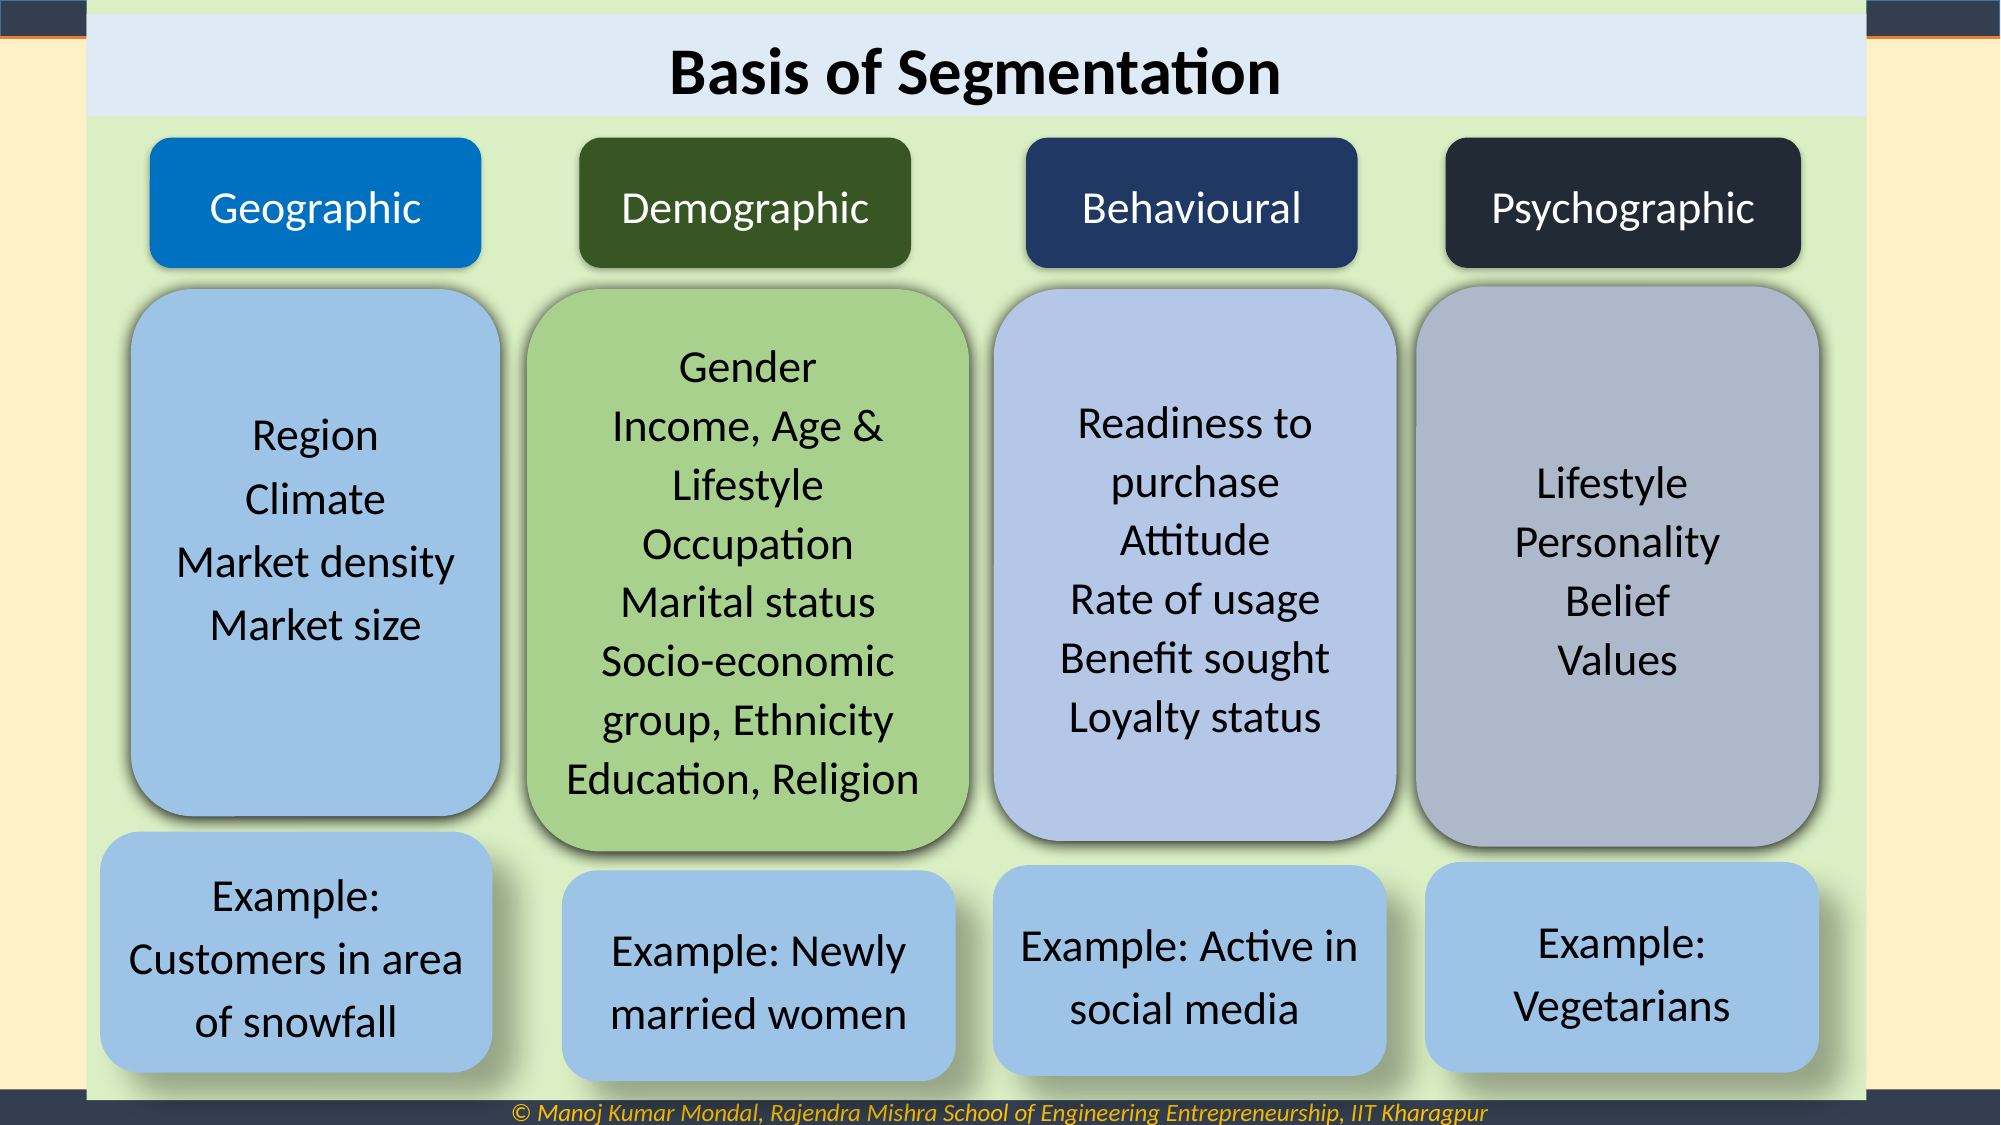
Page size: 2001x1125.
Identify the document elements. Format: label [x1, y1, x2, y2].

text_box [86, 0, 1867, 1101]
